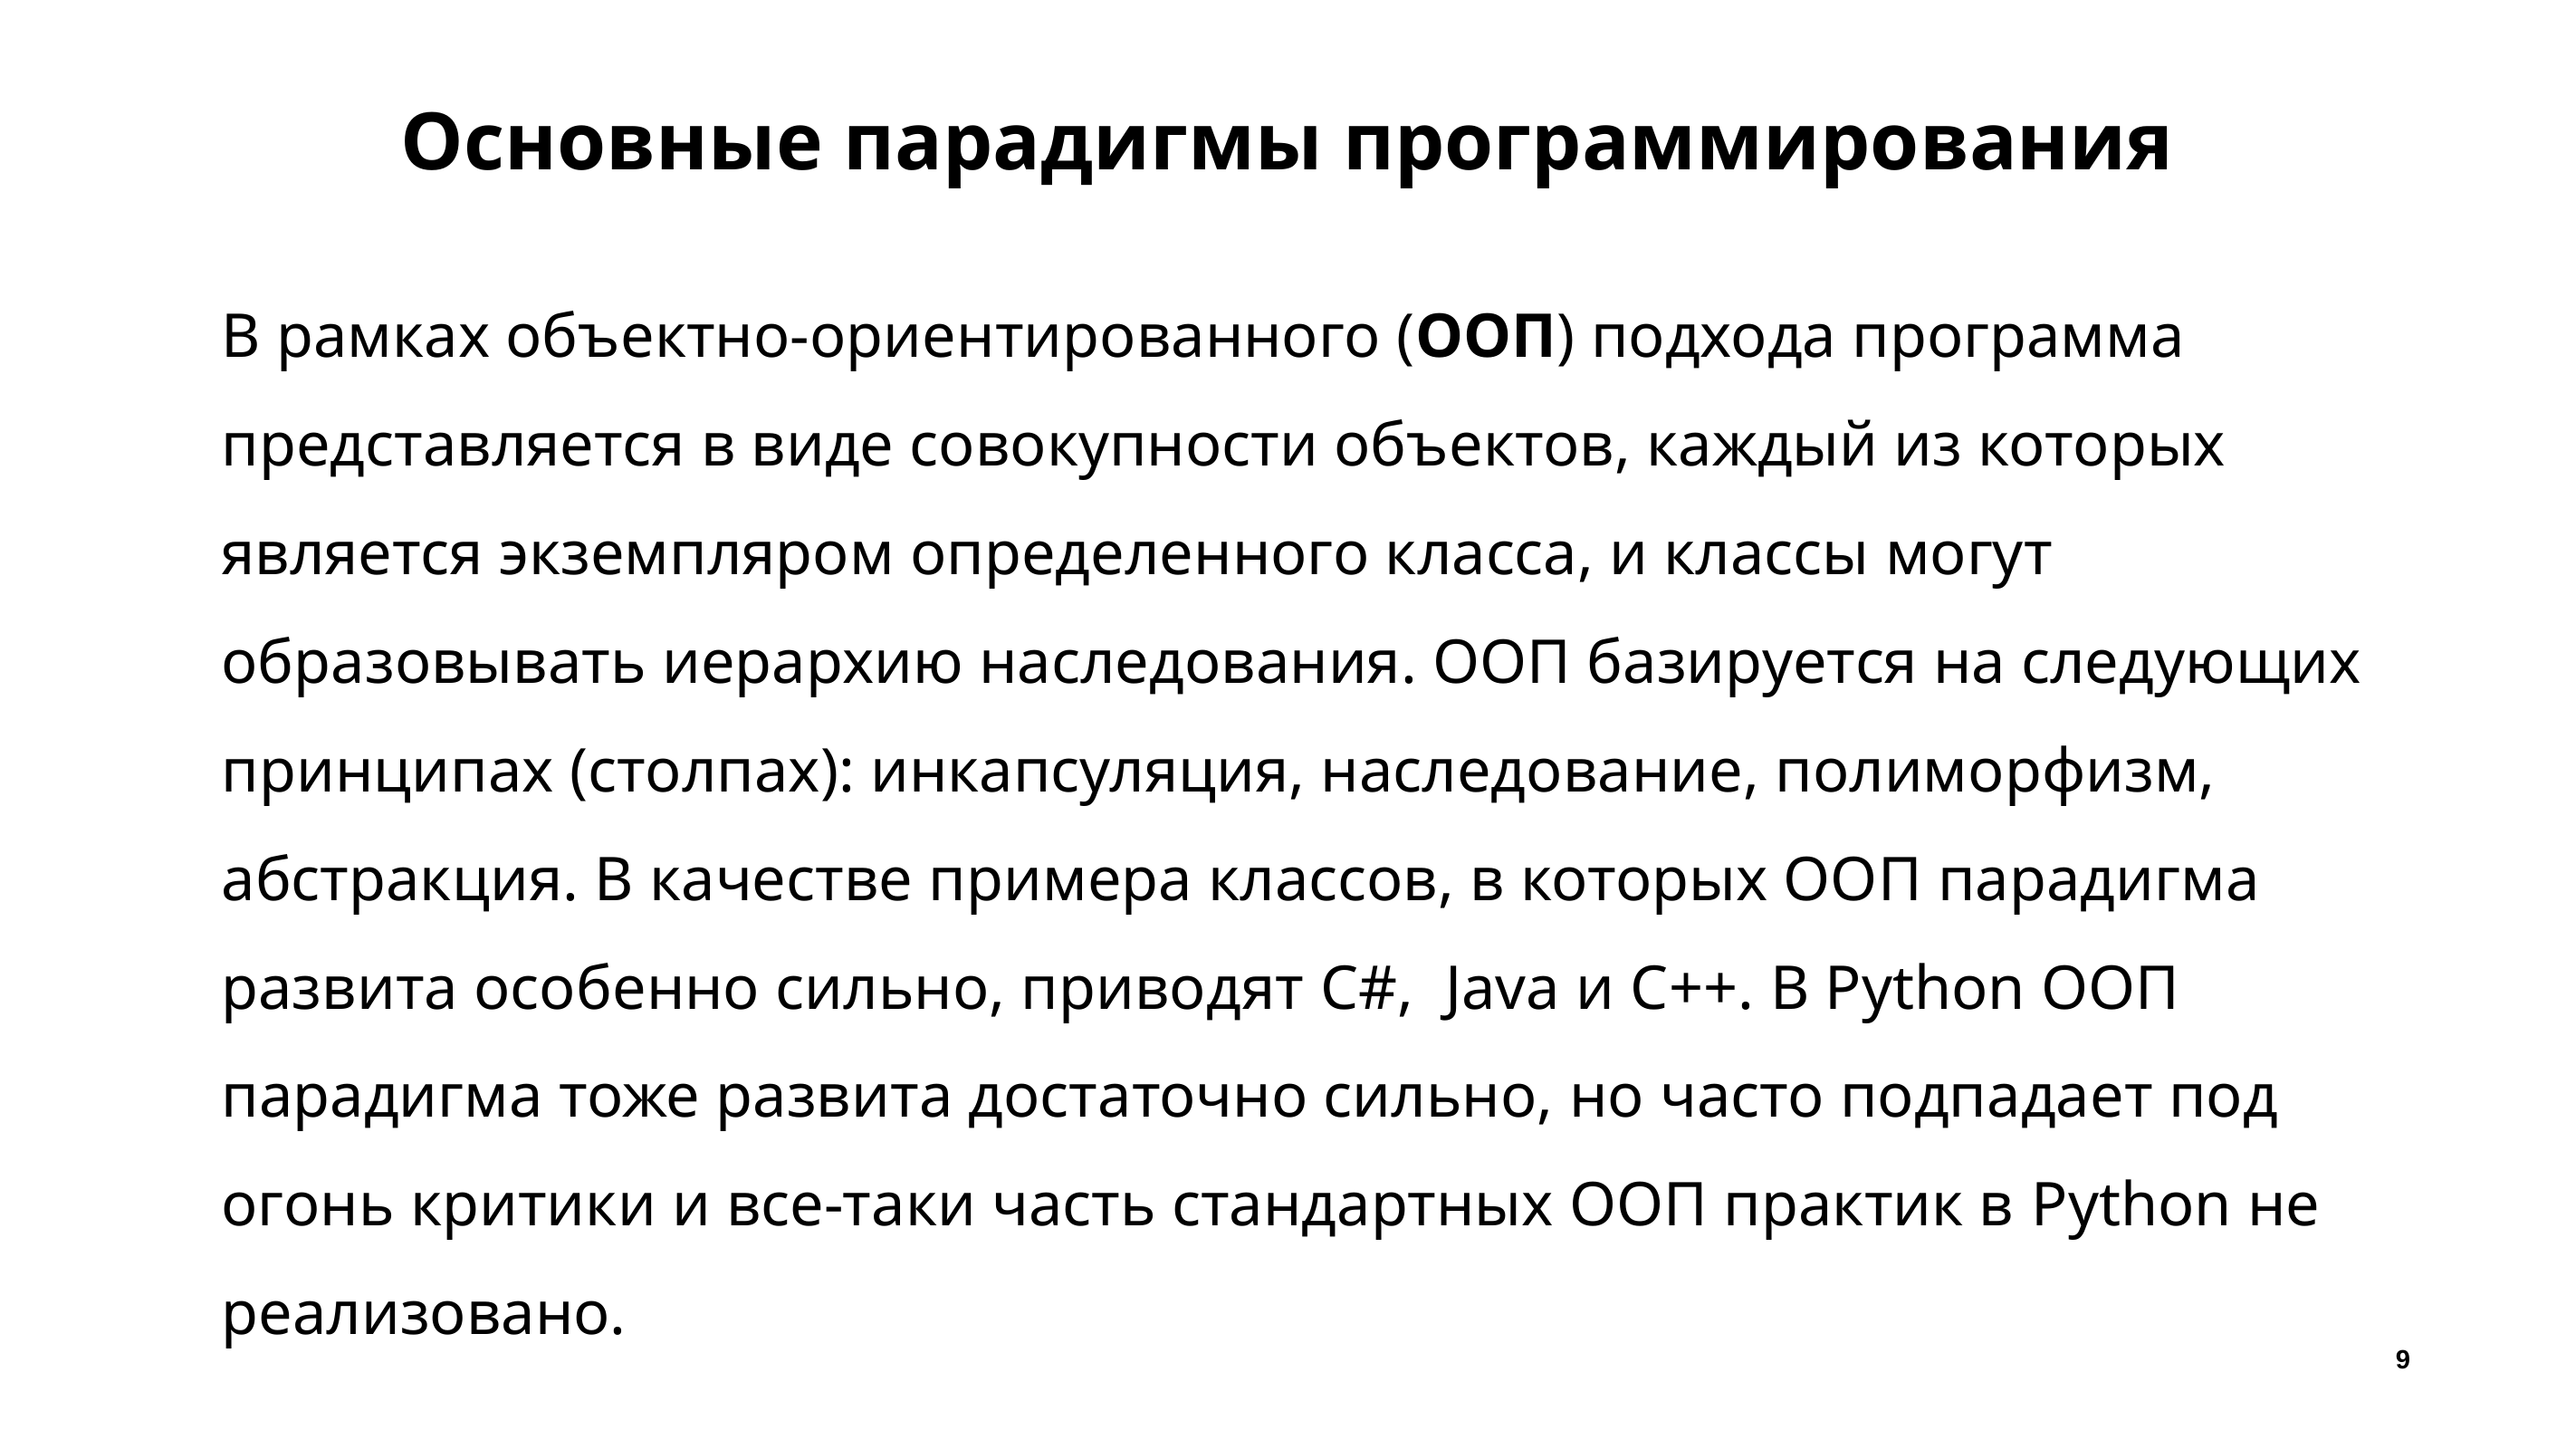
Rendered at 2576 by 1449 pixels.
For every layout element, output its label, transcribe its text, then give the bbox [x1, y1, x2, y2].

text_box В рамках объектно-ориентированного (ООП) подхода программа представляется в виде совокупности объектов, каждый из которых является экземпляром определенного класса, и классы могут образовывать иерархию наследования. ООП базируется на следующих принципах (столпах): инкапсуляция, наследование, полиморфизм, абстракция. В качестве примера классов, в которых ООП парадигма развита особенно сильно, приводят C#, Java и С++. В Python ООП парадигма тоже развита достаточно сильно, но часто подпадает под огонь критики и все-таки часть стандартных ООП практик в Python не реализовано. [207, 254, 2416, 1354]
title Основные парадигмы программирования [160, 85, 2415, 254]
slide_number 9 [2279, 1354, 2416, 1383]
